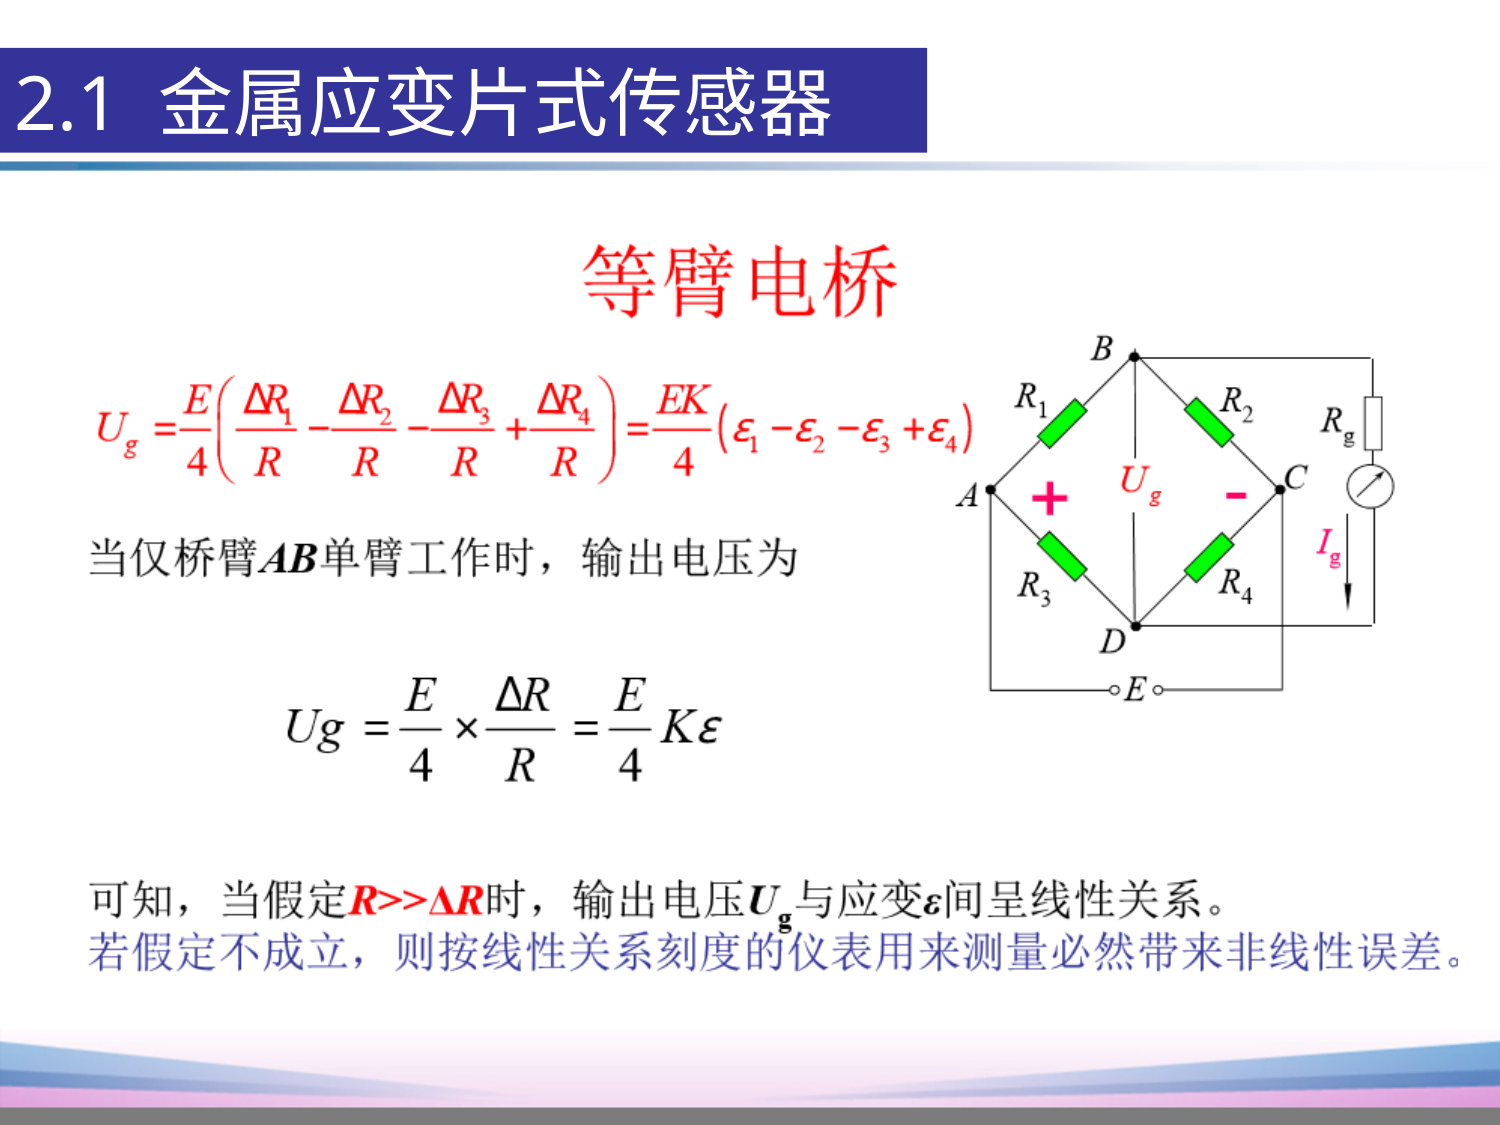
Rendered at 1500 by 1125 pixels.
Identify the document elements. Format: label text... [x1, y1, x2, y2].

picture [0, 0, 1500, 1125]
text_box 2.1 金属应变片式传感器 [0, 47, 928, 153]
